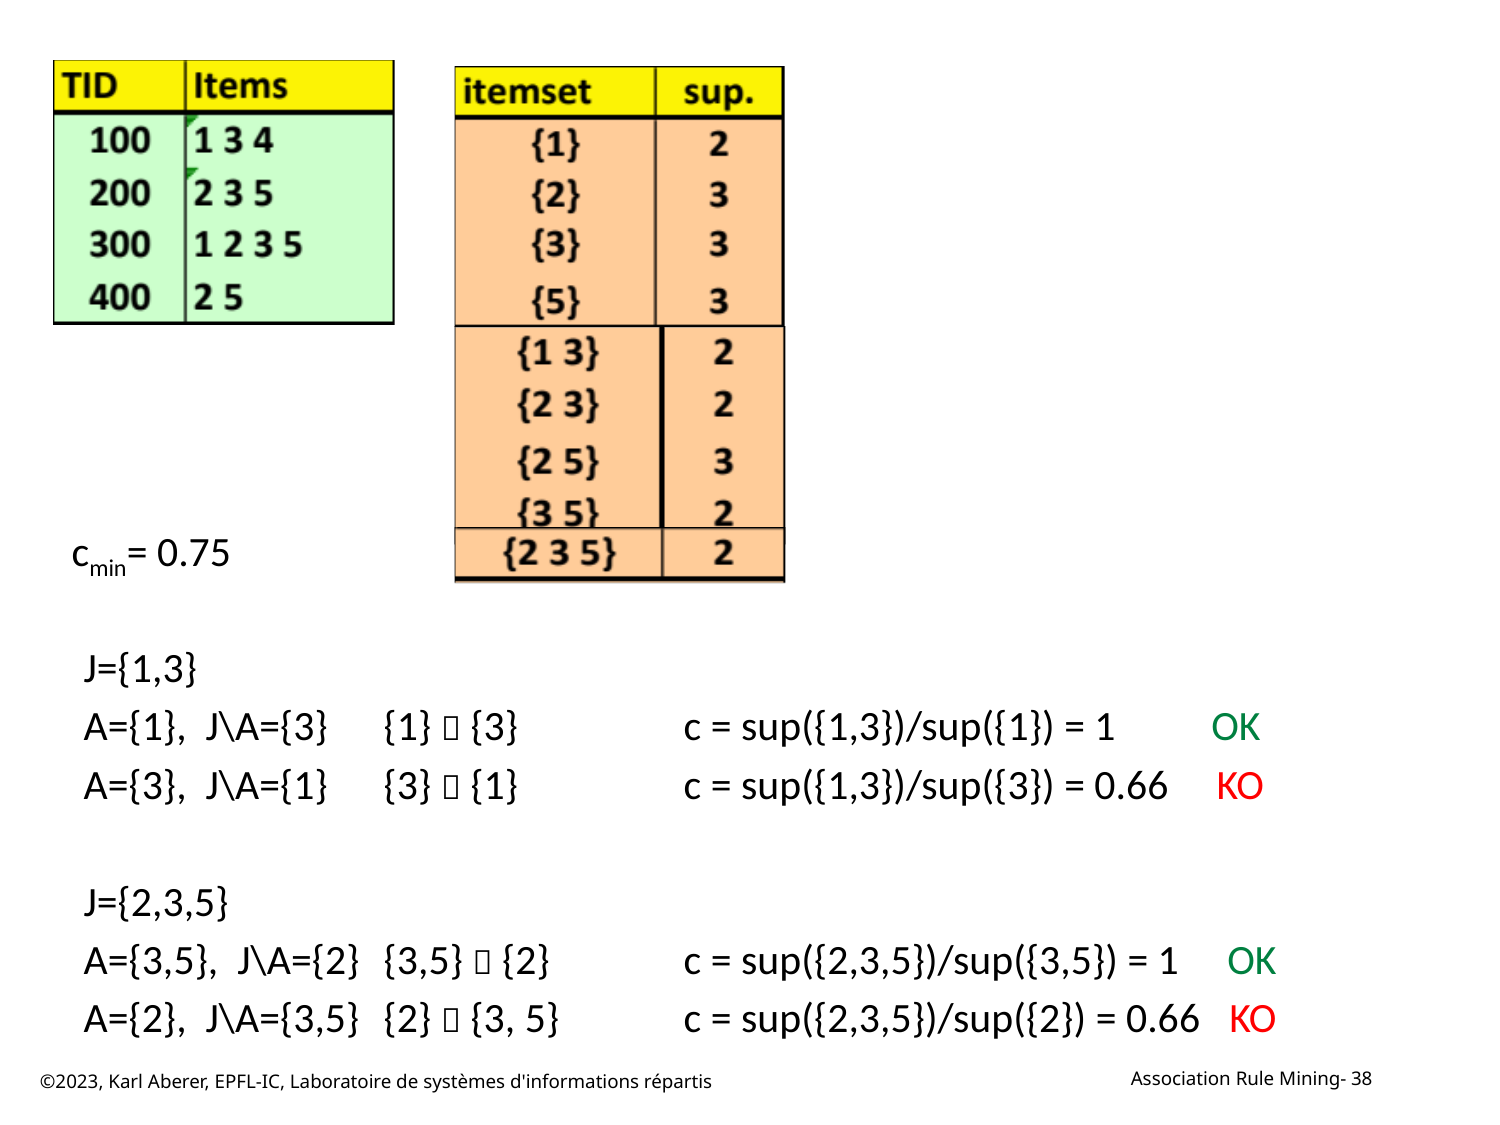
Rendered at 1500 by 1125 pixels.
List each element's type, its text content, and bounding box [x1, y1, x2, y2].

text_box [454, 66, 786, 605]
text_box cmin= 0.75 [56, 517, 247, 590]
footer ©2023, Karl Aberer, EPFL-IC, Laboratoire de systèmes d'informations répartis [24, 1062, 988, 1101]
list J={1,3} A={1}, J\A={3} {1}  {3} c = sup({1,3})/sup({1}) = 1 OK A={3}, J\A={1} {3}  {1} c = sup({1,3})/sup({3}) = 0.66 KO J={2,3,5} A={3,5}, J\A={2} {3,5}  {2} c = sup({2,3,5})/sup({3,5}) = 1 OK A={2}, J\A={3,5} {2}  {3, 5} c = sup({2,3,5})/sup({2}) = 0.66 KO [68, 633, 1432, 1095]
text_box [52, 59, 395, 326]
